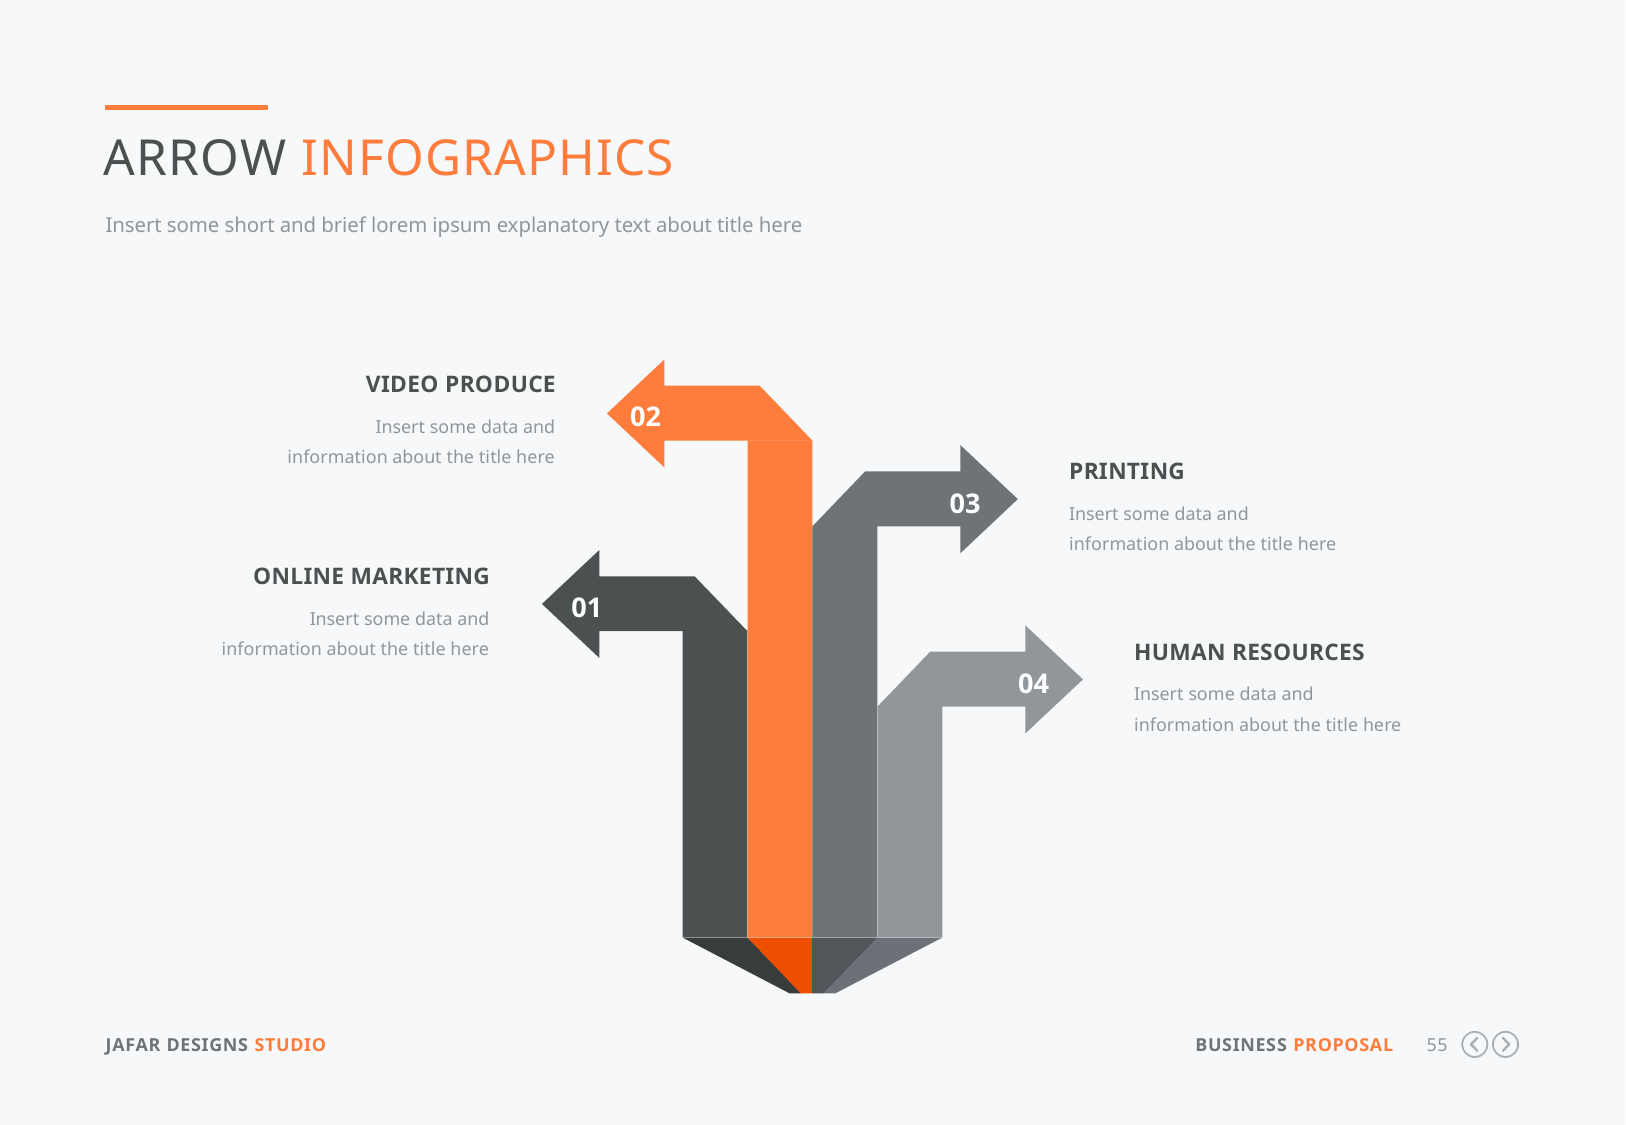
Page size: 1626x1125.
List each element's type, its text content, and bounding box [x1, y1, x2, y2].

text_box [563, 549, 748, 659]
list Insert some short and brief lorem ipsum explanatory text about title here [105, 209, 1519, 241]
text_box [747, 938, 812, 994]
text_box [683, 938, 800, 994]
text_box [823, 938, 942, 994]
text_box 04 [1008, 659, 1059, 699]
text_box [541, 585, 562, 623]
text_box [812, 445, 1018, 554]
text_box [877, 625, 1083, 734]
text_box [216, 561, 490, 661]
text_box [682, 632, 747, 938]
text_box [1069, 456, 1343, 556]
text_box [282, 370, 556, 469]
text_box [626, 359, 813, 468]
text_box [812, 527, 878, 938]
text_box [812, 938, 875, 994]
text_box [1134, 637, 1408, 736]
text_box 02 [620, 392, 671, 432]
text_box [606, 401, 620, 426]
text_box [747, 441, 813, 938]
text_box [877, 707, 943, 938]
text_box 01 [562, 584, 612, 624]
list arrow infographics [103, 125, 1518, 188]
text_box 03 [940, 479, 990, 519]
